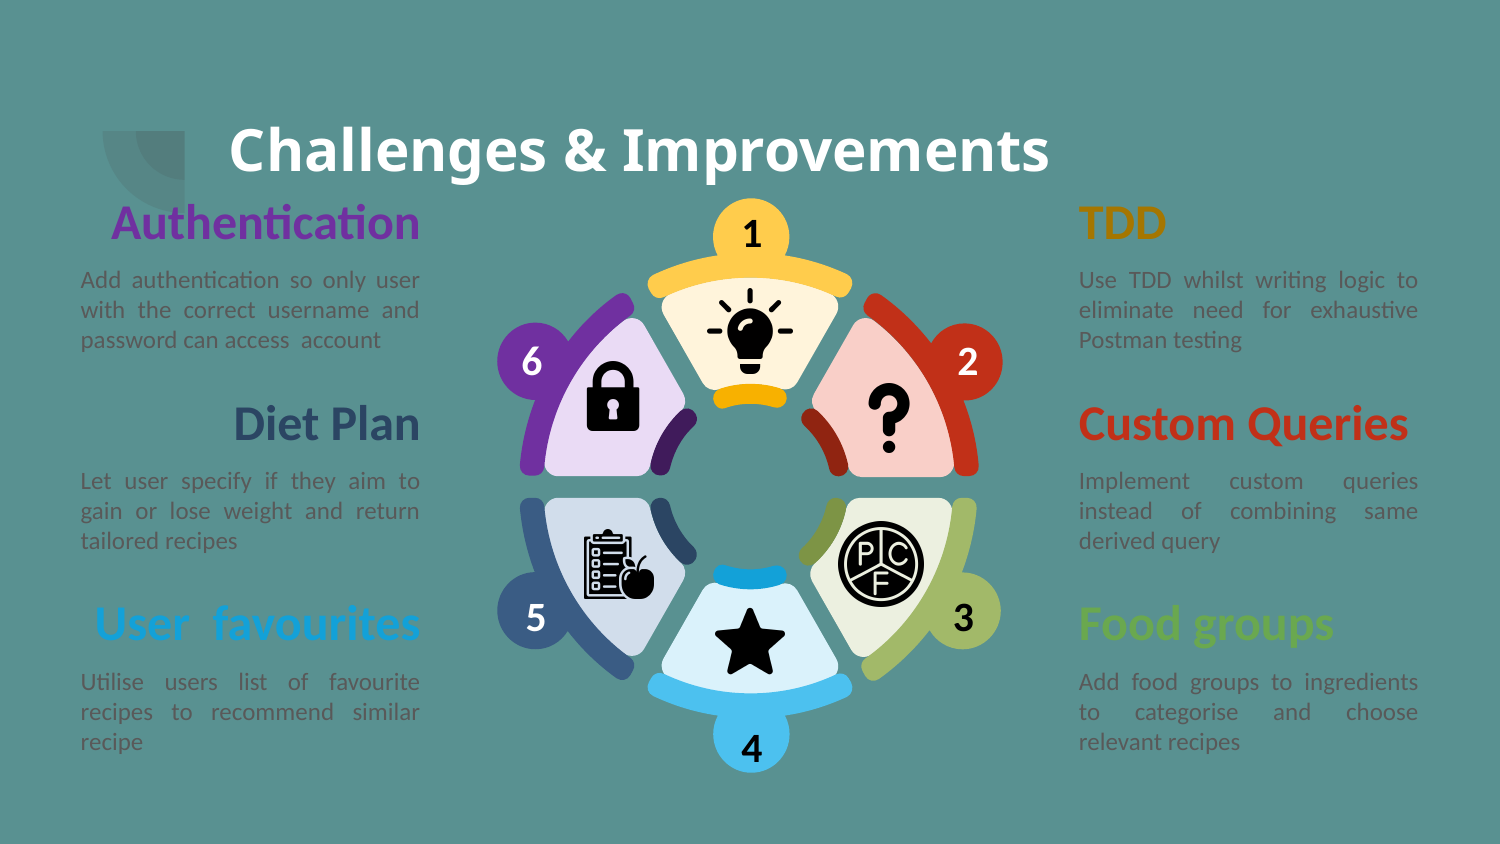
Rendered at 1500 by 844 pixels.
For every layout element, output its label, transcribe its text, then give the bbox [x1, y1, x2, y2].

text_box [80, 603, 422, 756]
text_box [80, 402, 422, 556]
title Challenges & Improvements [213, 98, 1368, 263]
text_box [1078, 402, 1420, 556]
picture [584, 528, 654, 599]
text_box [497, 198, 1003, 774]
picture [577, 360, 648, 431]
picture [838, 521, 924, 607]
picture [854, 382, 924, 453]
picture [707, 288, 793, 374]
picture [715, 605, 785, 676]
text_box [80, 201, 422, 355]
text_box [1078, 603, 1420, 756]
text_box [1078, 201, 1420, 355]
